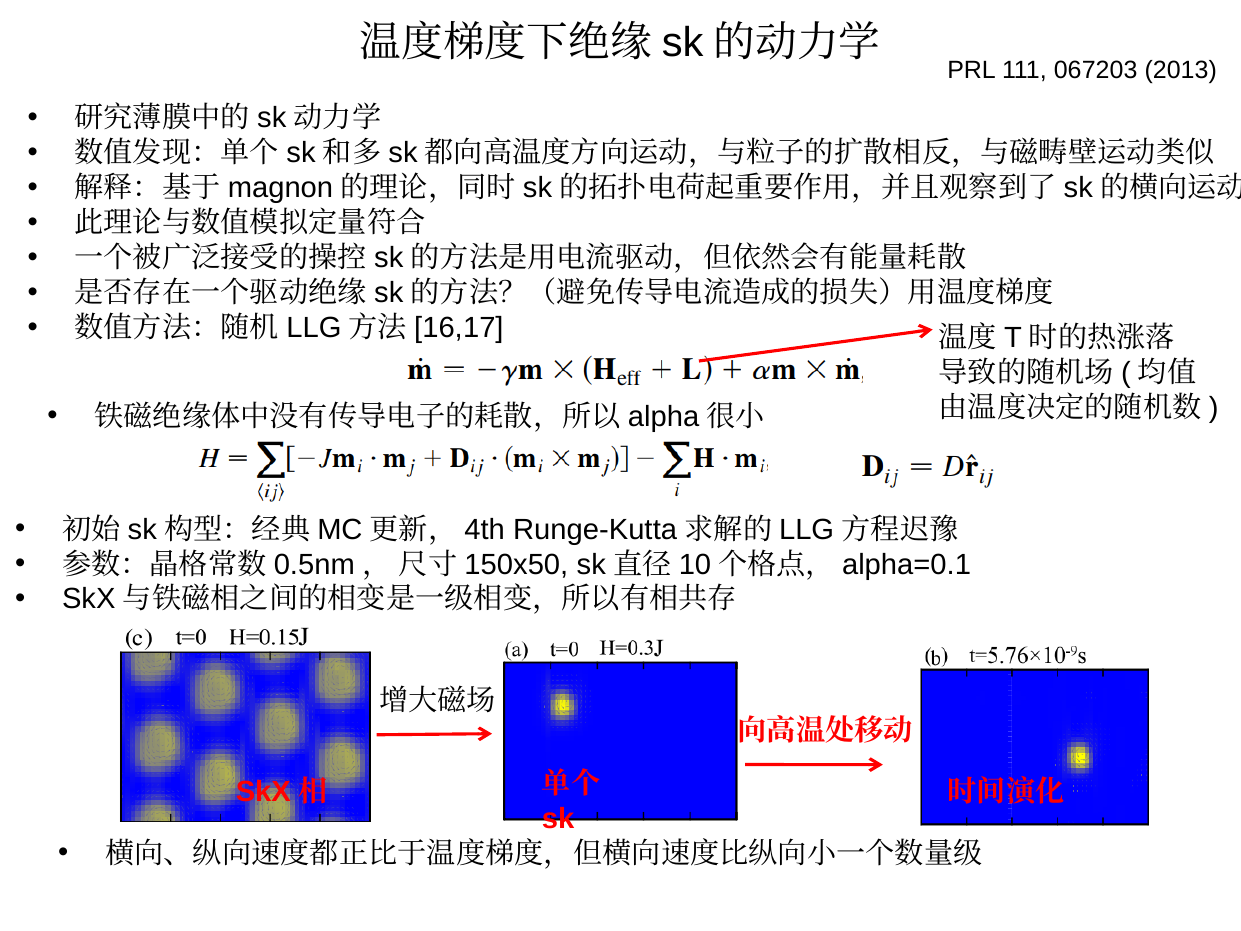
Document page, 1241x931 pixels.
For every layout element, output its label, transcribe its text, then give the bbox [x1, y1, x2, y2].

picture [393, 353, 863, 390]
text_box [698, 329, 933, 362]
text_box 铁磁绝缘体中没有传导电子的耗散，所以alpha很小 [32, 389, 780, 440]
text_box 温度T时的热涨落 导致的随机场(均值 由温度决定的随机数) [923, 310, 1234, 431]
text_box 研究薄膜中的sk动力学 数值发现：单个sk和多sk都向高温度方向运动，与粒子的扩散相反，与磁畴壁运动类似 解释：基于magnon的理论，同时sk的拓扑电荷起重要作用，并且观察到了sk的横向运动 此理论与数值模拟定量符合 一个被广泛接受的操控sk的方法是用电流驱动，但依然会有能量耗散 是否存在一个驱动绝缘sk的方法？（避免传导电流造成的损失）用温度梯度 数值方法：随机LLG方法[16,17] [12, 91, 1241, 351]
picture [915, 642, 1152, 827]
picture [196, 439, 769, 503]
text_box 初始sk构型：经典MC更新，4th Runge-Kutta求解的LLG方程迟豫 参数：晶格常数0.5nm， 尺寸150x50, sk直径10个格点，alpha=0.1 SkX与铁磁相之间的相变是一级相变，所以有相共存 [0, 502, 987, 623]
text_box 向高温处移动 [743, 704, 910, 754]
picture [858, 451, 997, 491]
text_box PRL 111, 067203 (2013) [932, 46, 1234, 91]
text_box 横向、纵向速度都正比于温度梯度，但横向速度比纵向小一个数量级 [43, 826, 998, 877]
text_box 温度梯度下绝缘sk的动力学 [344, 7, 896, 73]
picture [502, 636, 739, 822]
picture [112, 623, 377, 823]
text_box 增大磁场 [381, 674, 497, 724]
